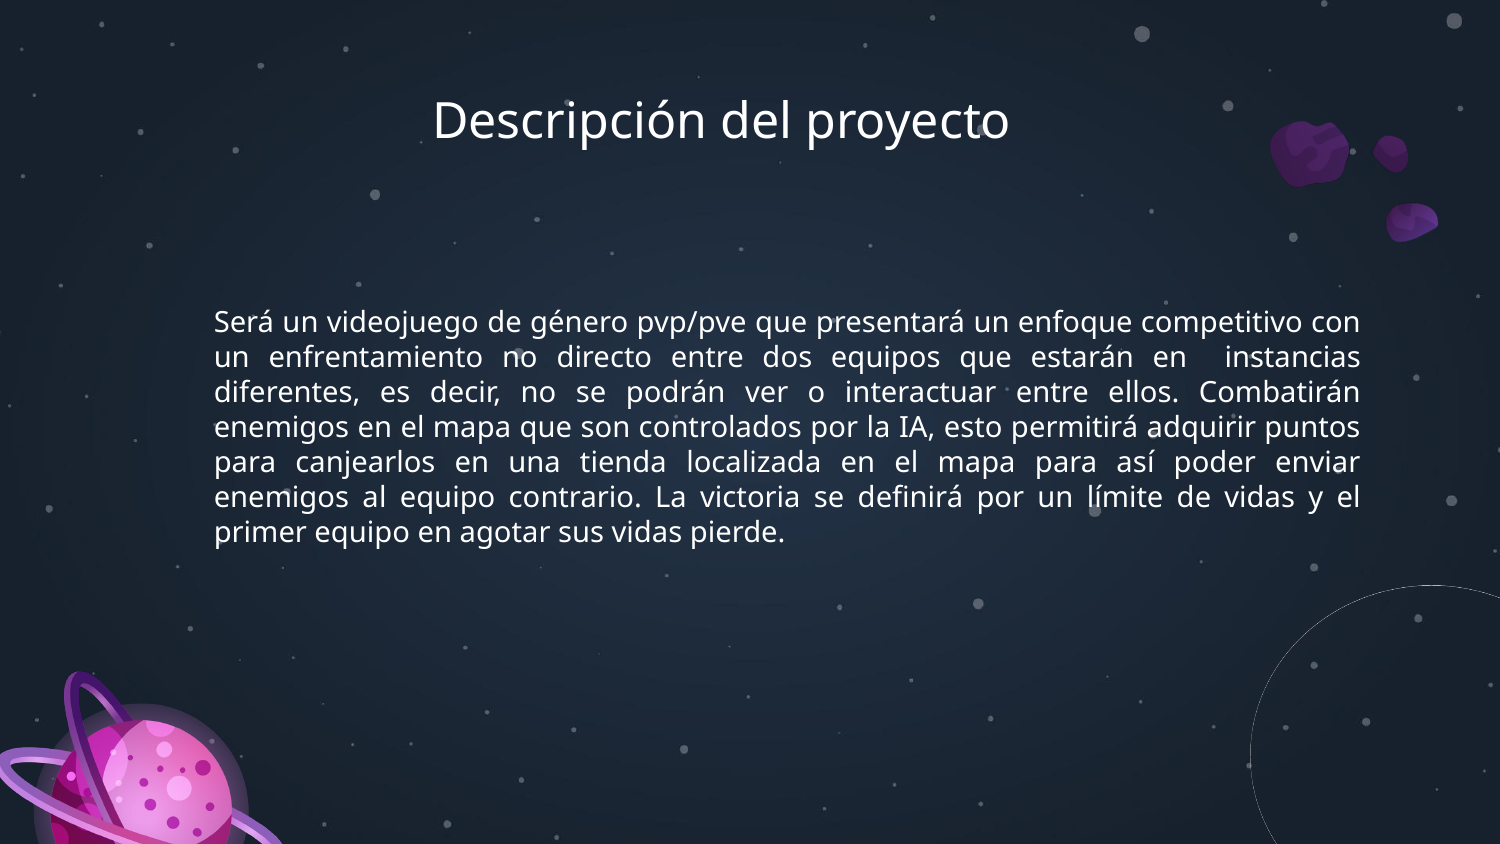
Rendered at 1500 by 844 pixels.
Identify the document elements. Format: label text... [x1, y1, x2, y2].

picture [0, 0, 1500, 844]
title Descripción del proyecto [22, 73, 1421, 168]
list Será un videojuego de género pvp/pve que presentará un enfoque competitivo con un enfrentamiento no directo entre dos equipos que estarán en instancias diferentes, es decir, no se podrán ver o interactuar entre ellos. Combatirán enemigos en el mapa que son controlados por la IA, esto permitirá adquirir puntos para canjearlos en una tienda localizada en el mapa para así poder enviar enemigos al equipo contrario. La victoria se definirá por un límite de vidas y el primer equipo en agotar sus vidas pierde. [198, 288, 1377, 695]
